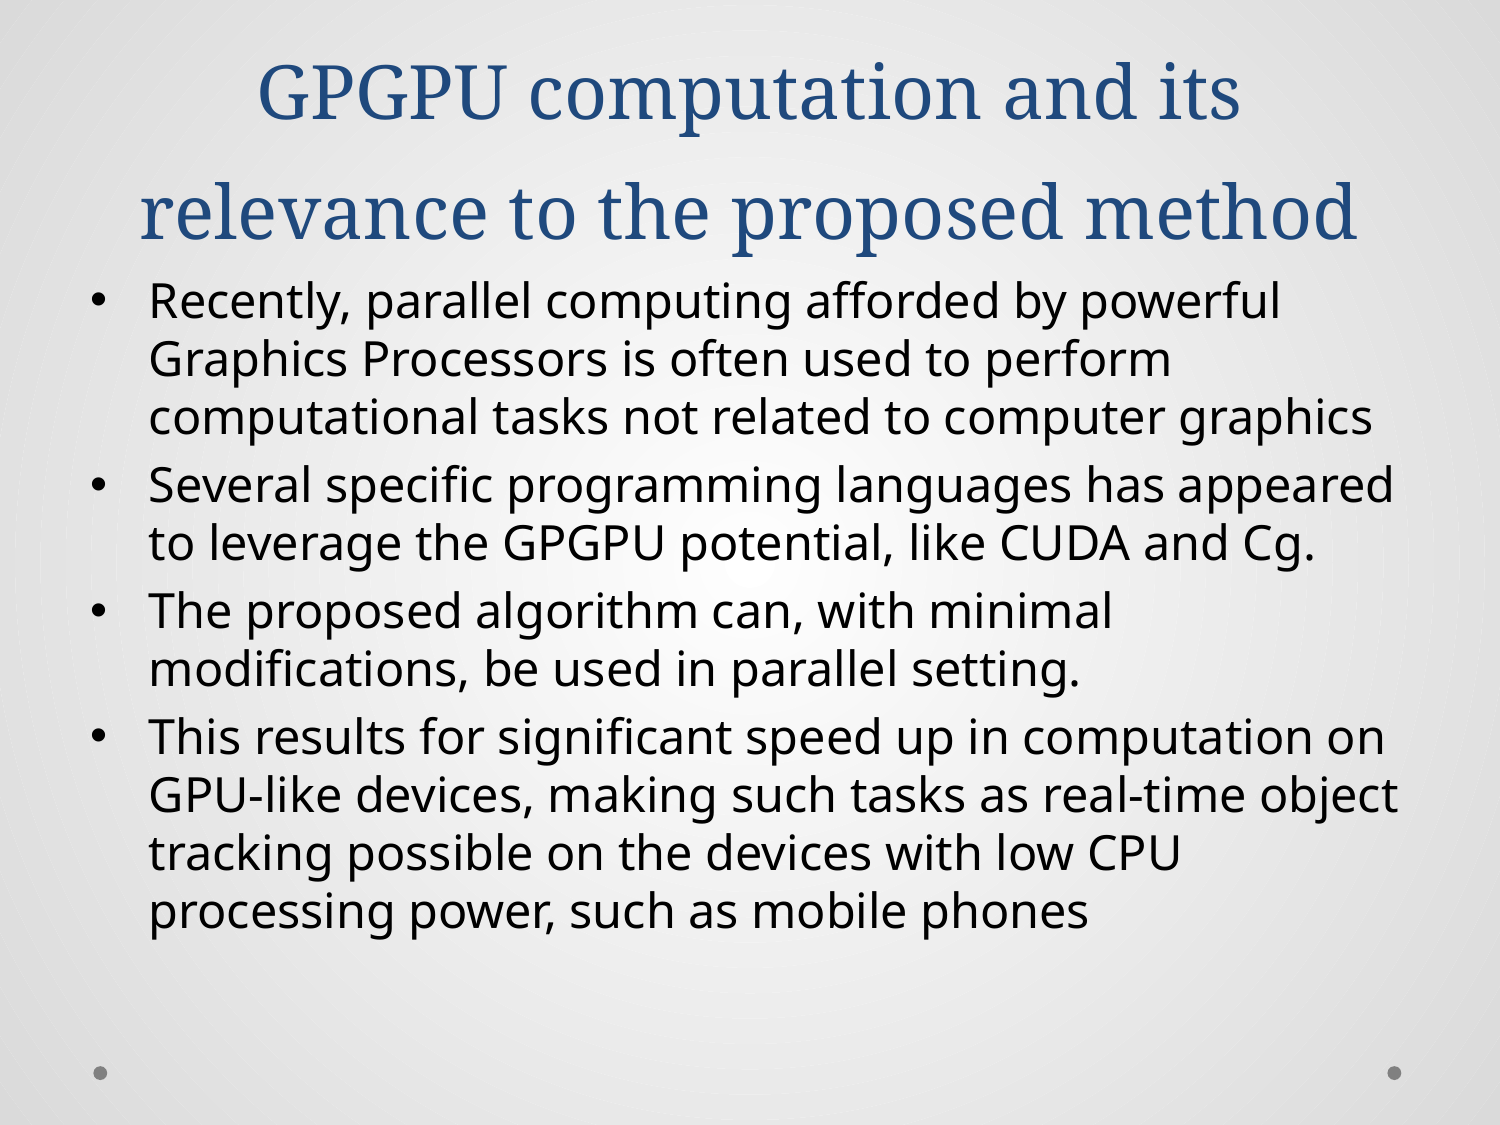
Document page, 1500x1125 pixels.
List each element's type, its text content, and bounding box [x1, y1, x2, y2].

list Recently, parallel computing afforded by powerful Graphics Processors is often used to perform computational tasks not related to computer graphics Several specific programming languages has appeared to leverage the GPGPU potential, like CUDA and Cg. The proposed algorithm can, with minimal modifications, be used in parallel setting. This results for significant speed up in computation on GPU-like devices, making such tasks as real-time object tracking possible on the devices with low CPU processing power, such as mobile phones [75, 262, 1425, 1005]
title GPGPU computation and its relevance to the proposed method [75, 0, 1425, 262]
